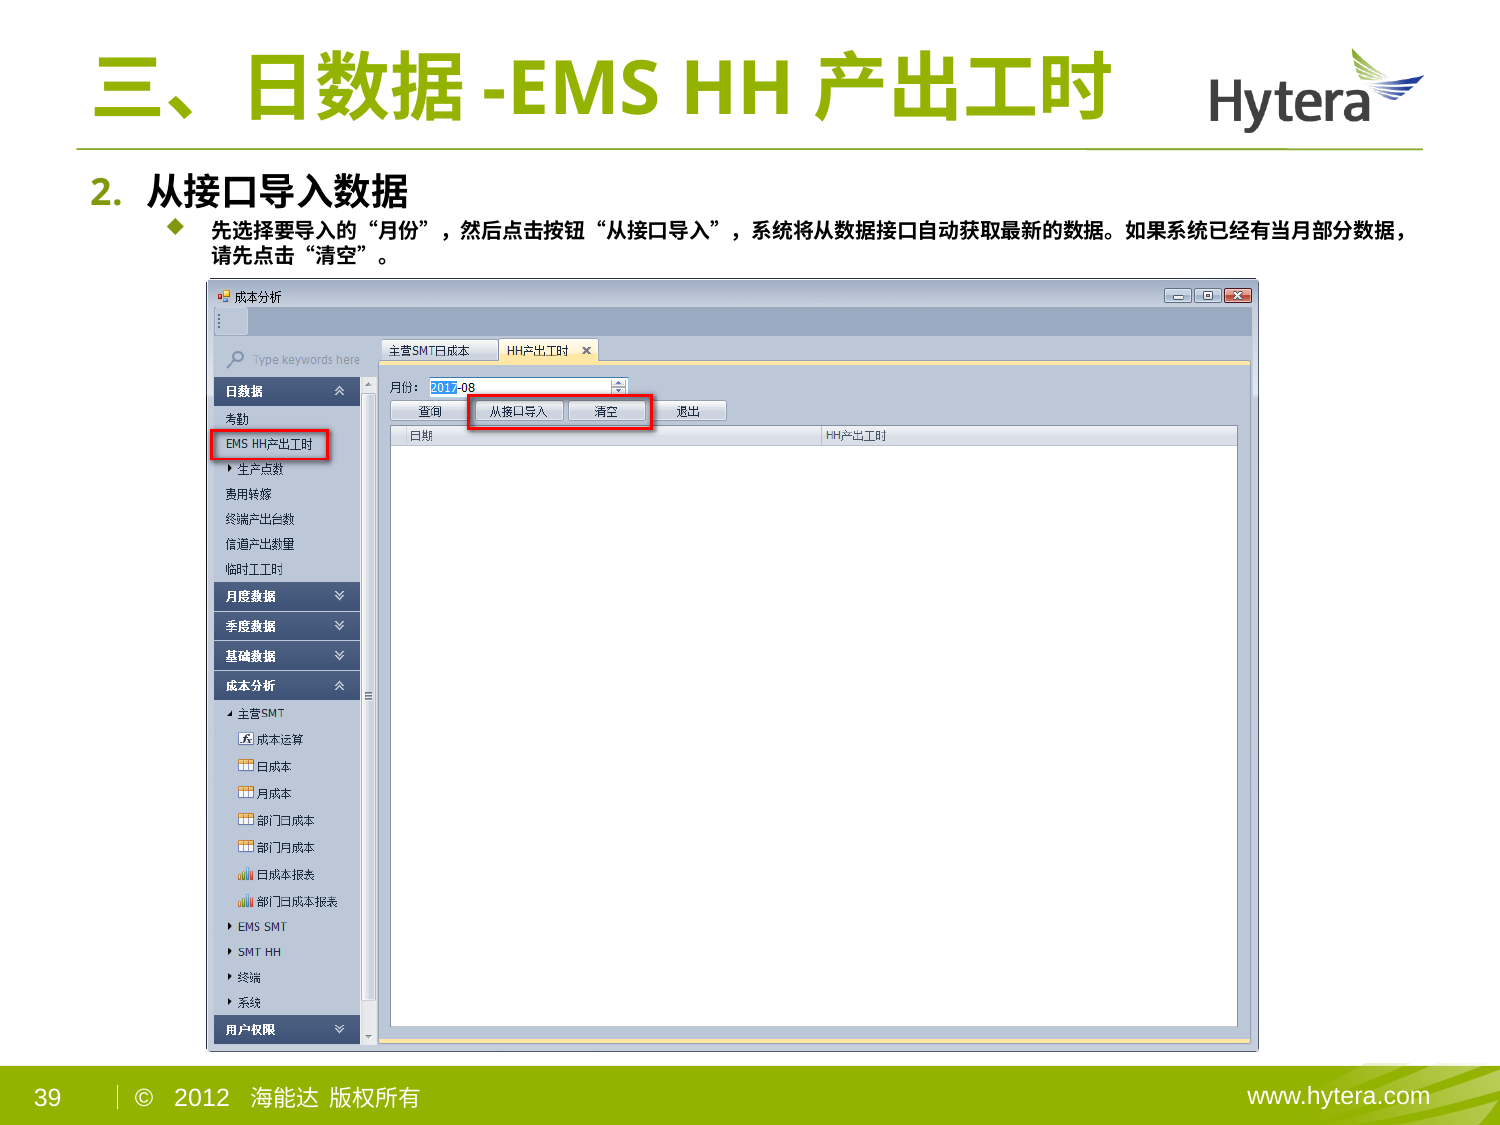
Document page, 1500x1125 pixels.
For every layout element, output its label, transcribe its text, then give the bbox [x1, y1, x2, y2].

title 三、日数据-EMS HH产出工时 [75, 38, 1425, 131]
picture [206, 278, 1259, 1052]
picture [1135, 1063, 1500, 1125]
list 从接口导入数据 先选择要导入的“月份”，然后点击按钮“从接口导入”，系统将从数据接口自动获取最新的数据。如果系统已经有当月部分数据，请先点击“清空”。 [75, 160, 1425, 1059]
